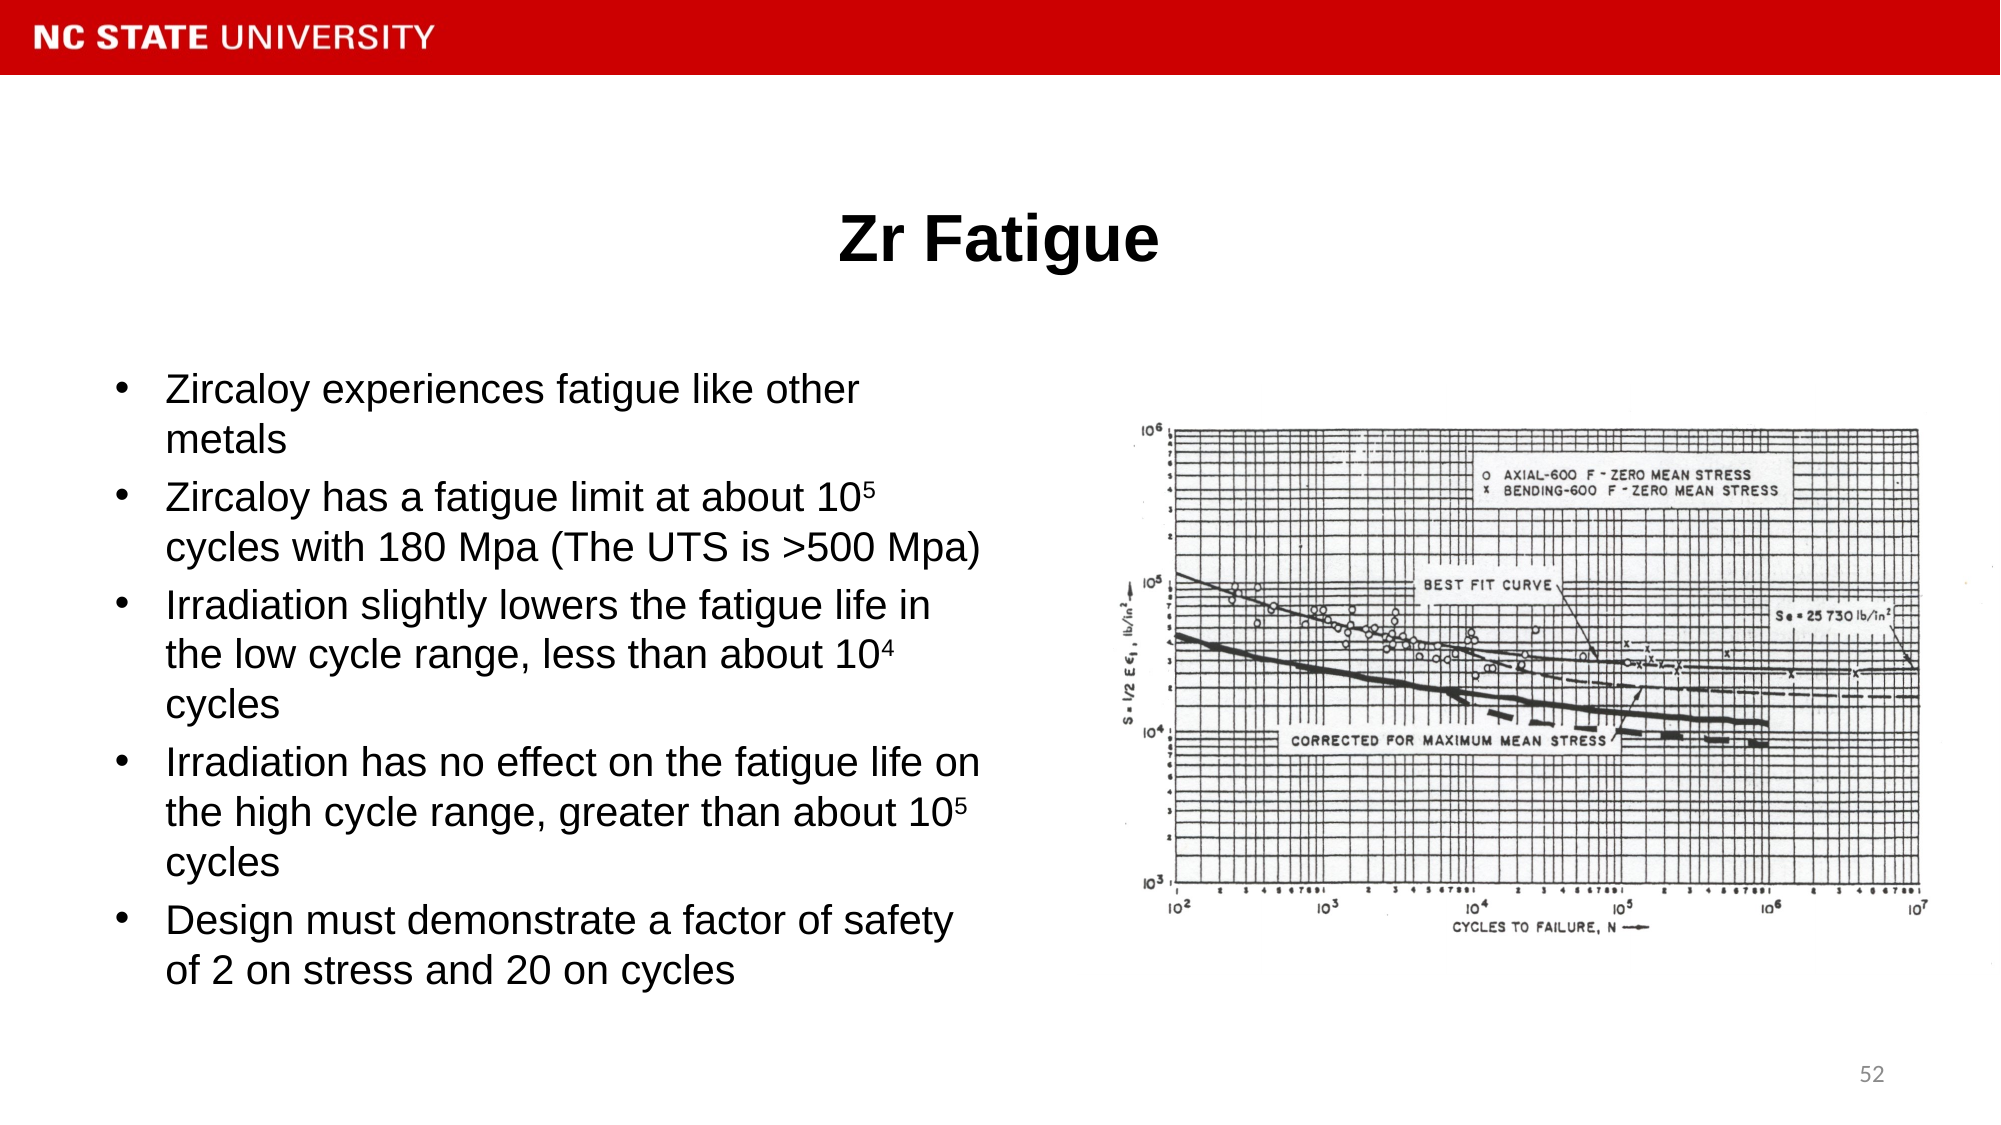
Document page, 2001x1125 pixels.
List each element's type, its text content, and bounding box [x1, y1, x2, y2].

slide_number 52 [1433, 1042, 1900, 1103]
title Zr Fatigue [99, 147, 1900, 323]
picture [0, 0, 2000, 75]
picture [1077, 384, 2000, 975]
list Zircaloy experiences fatigue like other metals Zircaloy has a fatigue limit at about 105 cycles with 180 Mpa (The UTS is >500 Mpa) Irradiation slightly lowers the fatigue life in the low cycle range, less than about 104 cycles Irradiation has no effect on the fatigue life on the high cycle range, greater than about 105 cycles Design must demonstrate a factor of safety of 2 on stress and 20 on cycles [99, 354, 1002, 1005]
